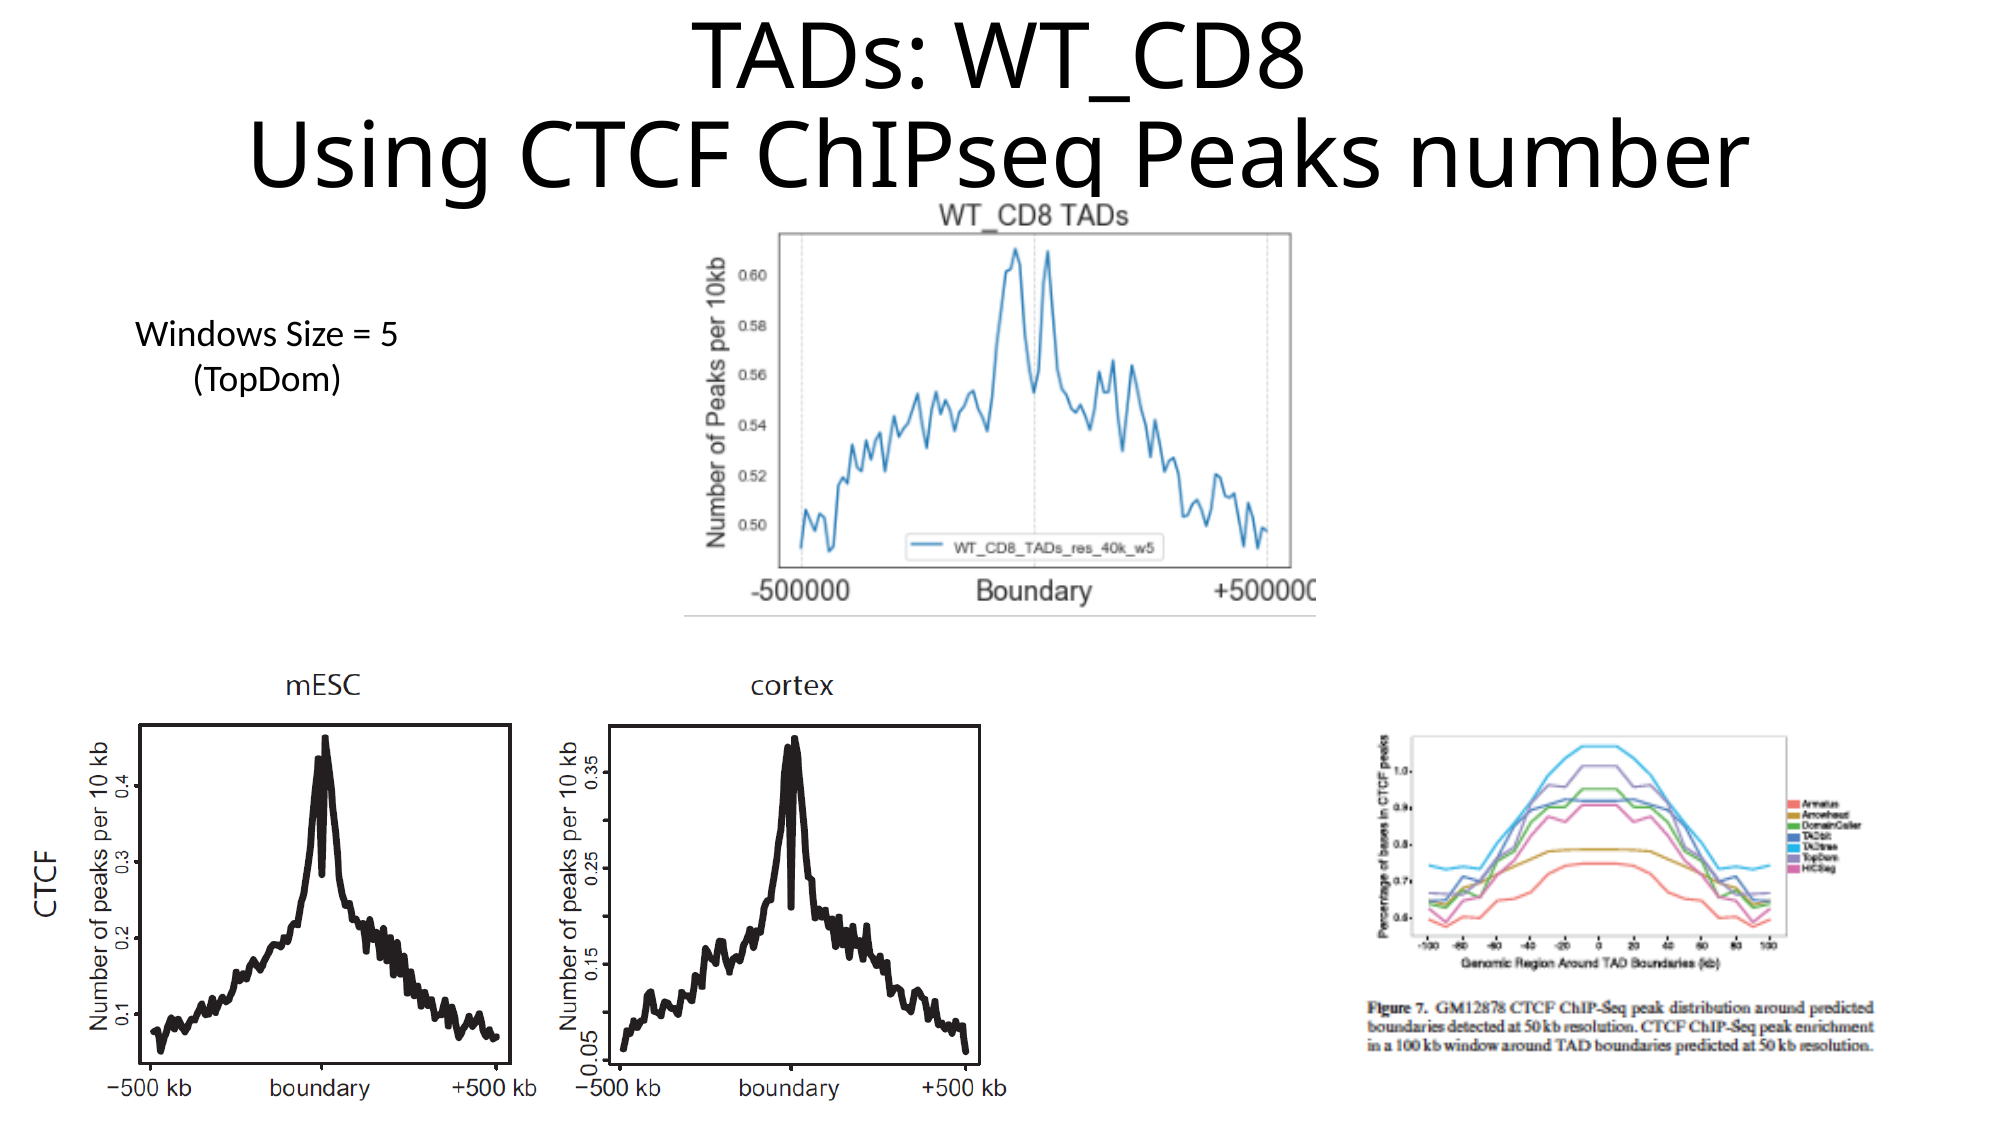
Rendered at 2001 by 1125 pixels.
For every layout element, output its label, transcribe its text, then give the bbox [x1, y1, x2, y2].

text_box Windows Size = 5 (TopDom) [59, 301, 475, 407]
title TADs: WT_CD8 Using CTCF ChIPseq Peaks number [0, 0, 2000, 218]
picture [684, 197, 1316, 618]
picture [0, 640, 1021, 1106]
picture [1331, 717, 1905, 1108]
